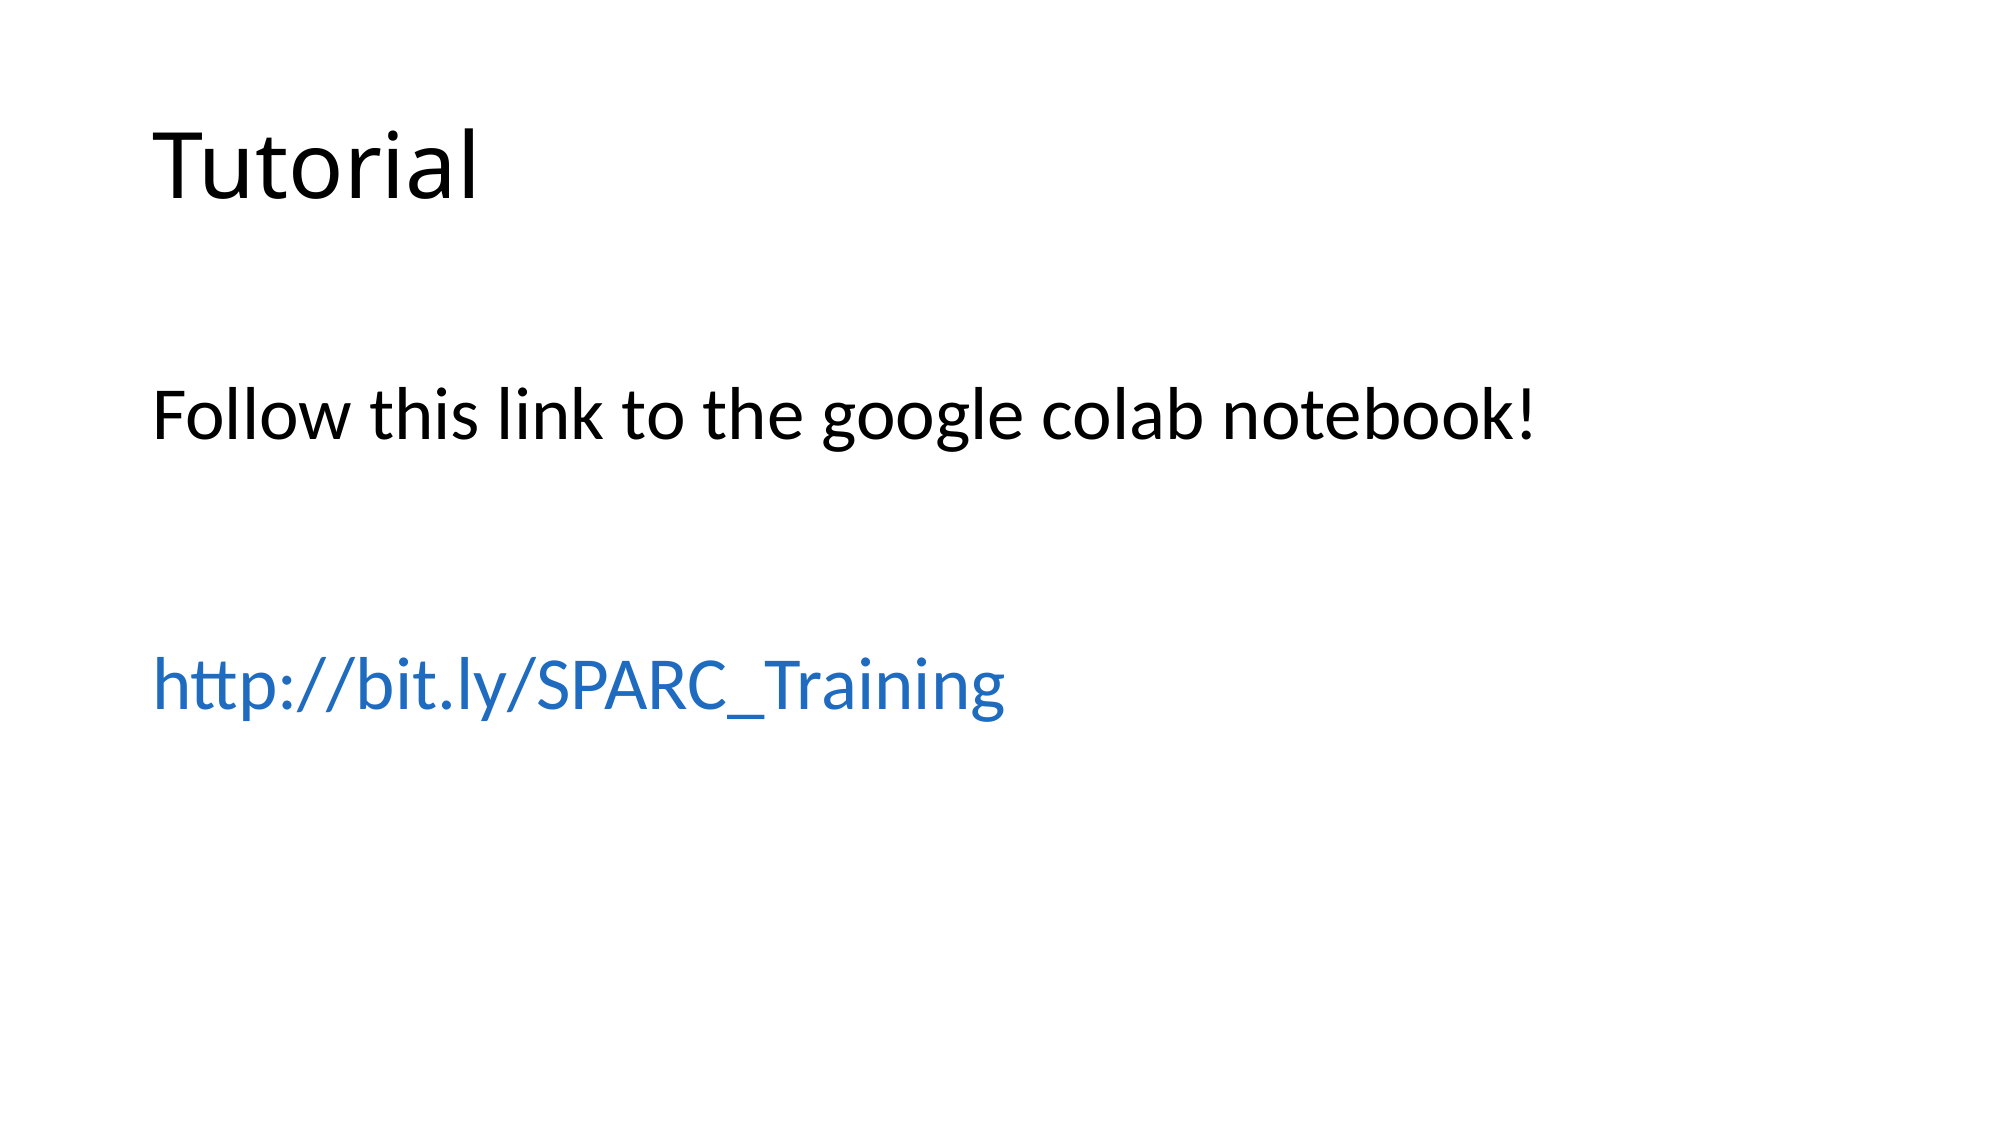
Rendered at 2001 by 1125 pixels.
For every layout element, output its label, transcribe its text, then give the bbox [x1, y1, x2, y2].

text_box Follow this link to the google colab notebook! http://bit.ly/SPARC_Training [137, 312, 1863, 732]
title Tutorial [137, 59, 1863, 278]
